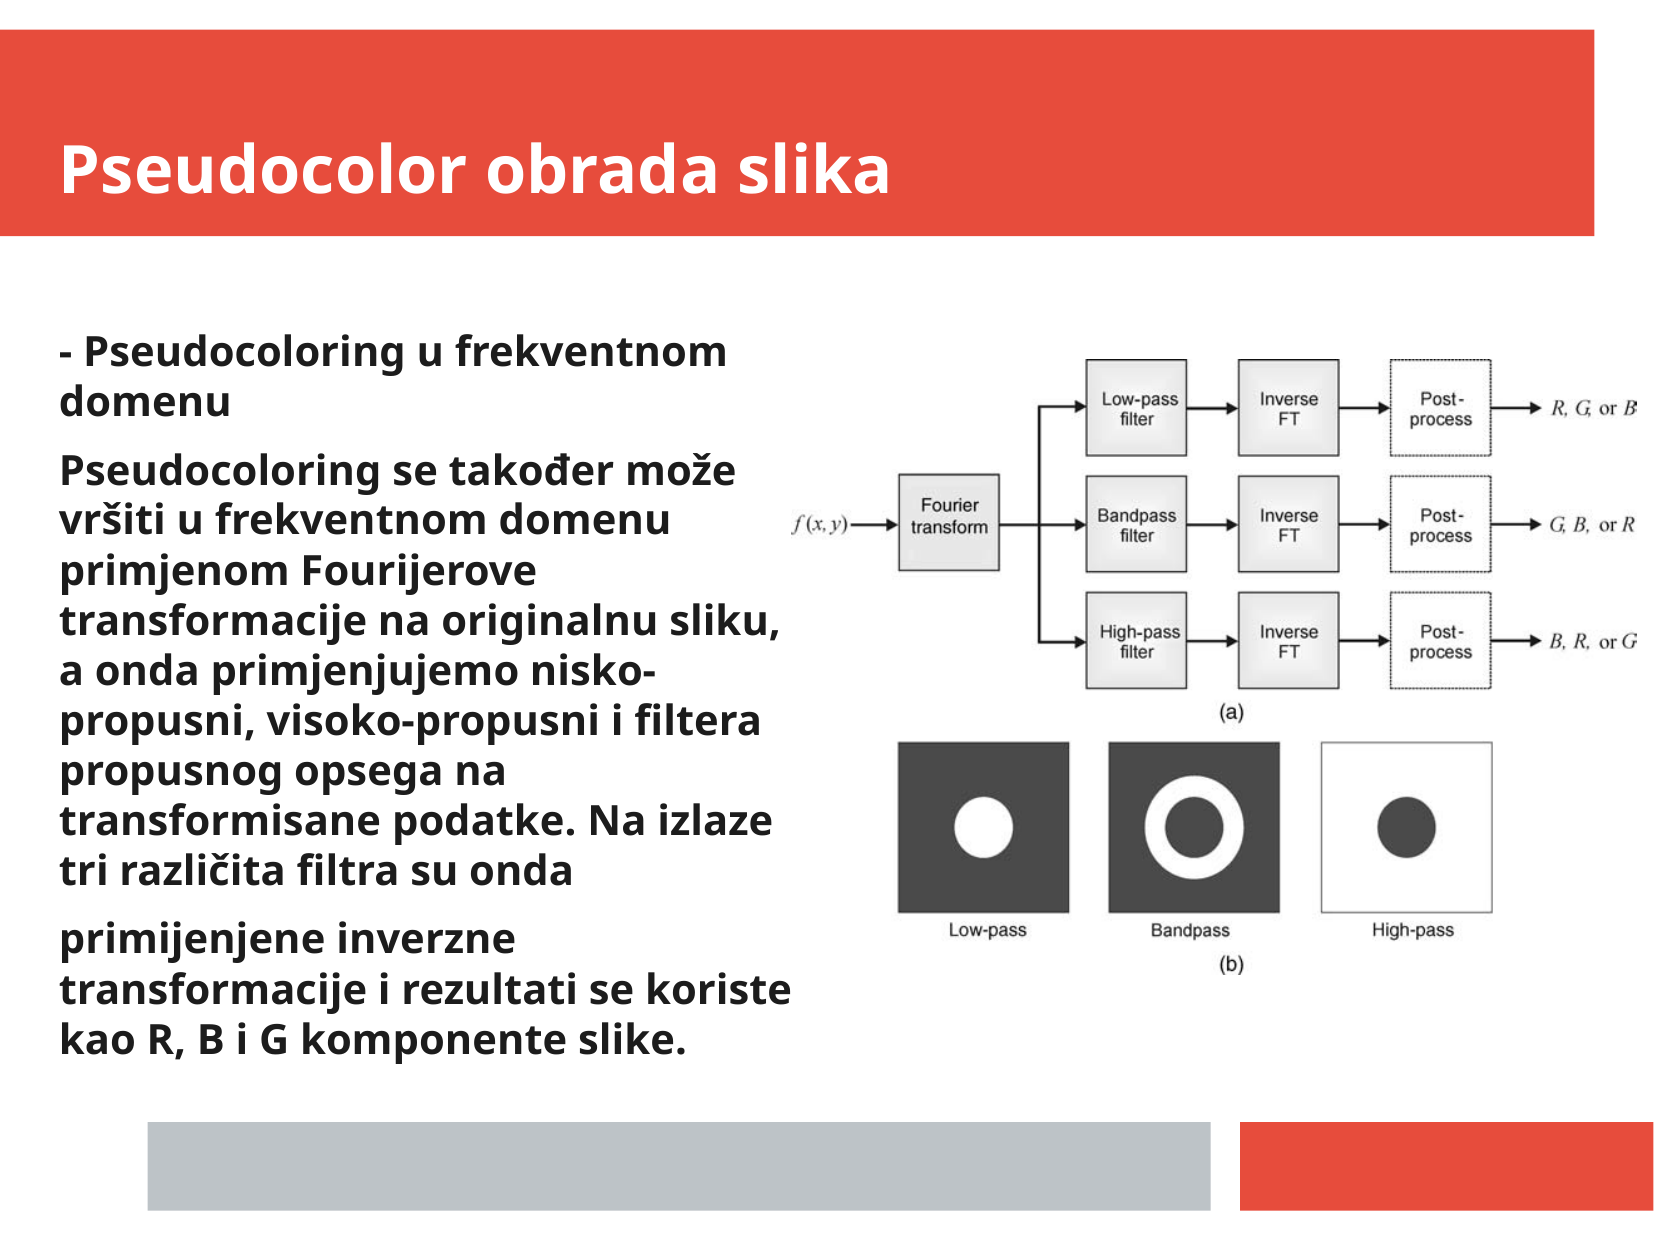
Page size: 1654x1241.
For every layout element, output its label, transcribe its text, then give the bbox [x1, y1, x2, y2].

text_box - Pseudocoloring u frekventnom domenu Pseudocoloring se također može vršiti u frekventnom domenu primjenom Fourijerove transformacije na originalnu sliku, a onda primjenjujemo nisko-propusni, visoko-propusni i filtera propusnog opsega na transformisane podatke. Na izlaze tri različita filtra su onda primijenjene inverzne transformacije i rezultati se koriste kao R, B i G komponente slike. [58, 324, 794, 1093]
text_box Pseudocolor obrada slika [59, 59, 1595, 207]
picture [791, 359, 1638, 976]
